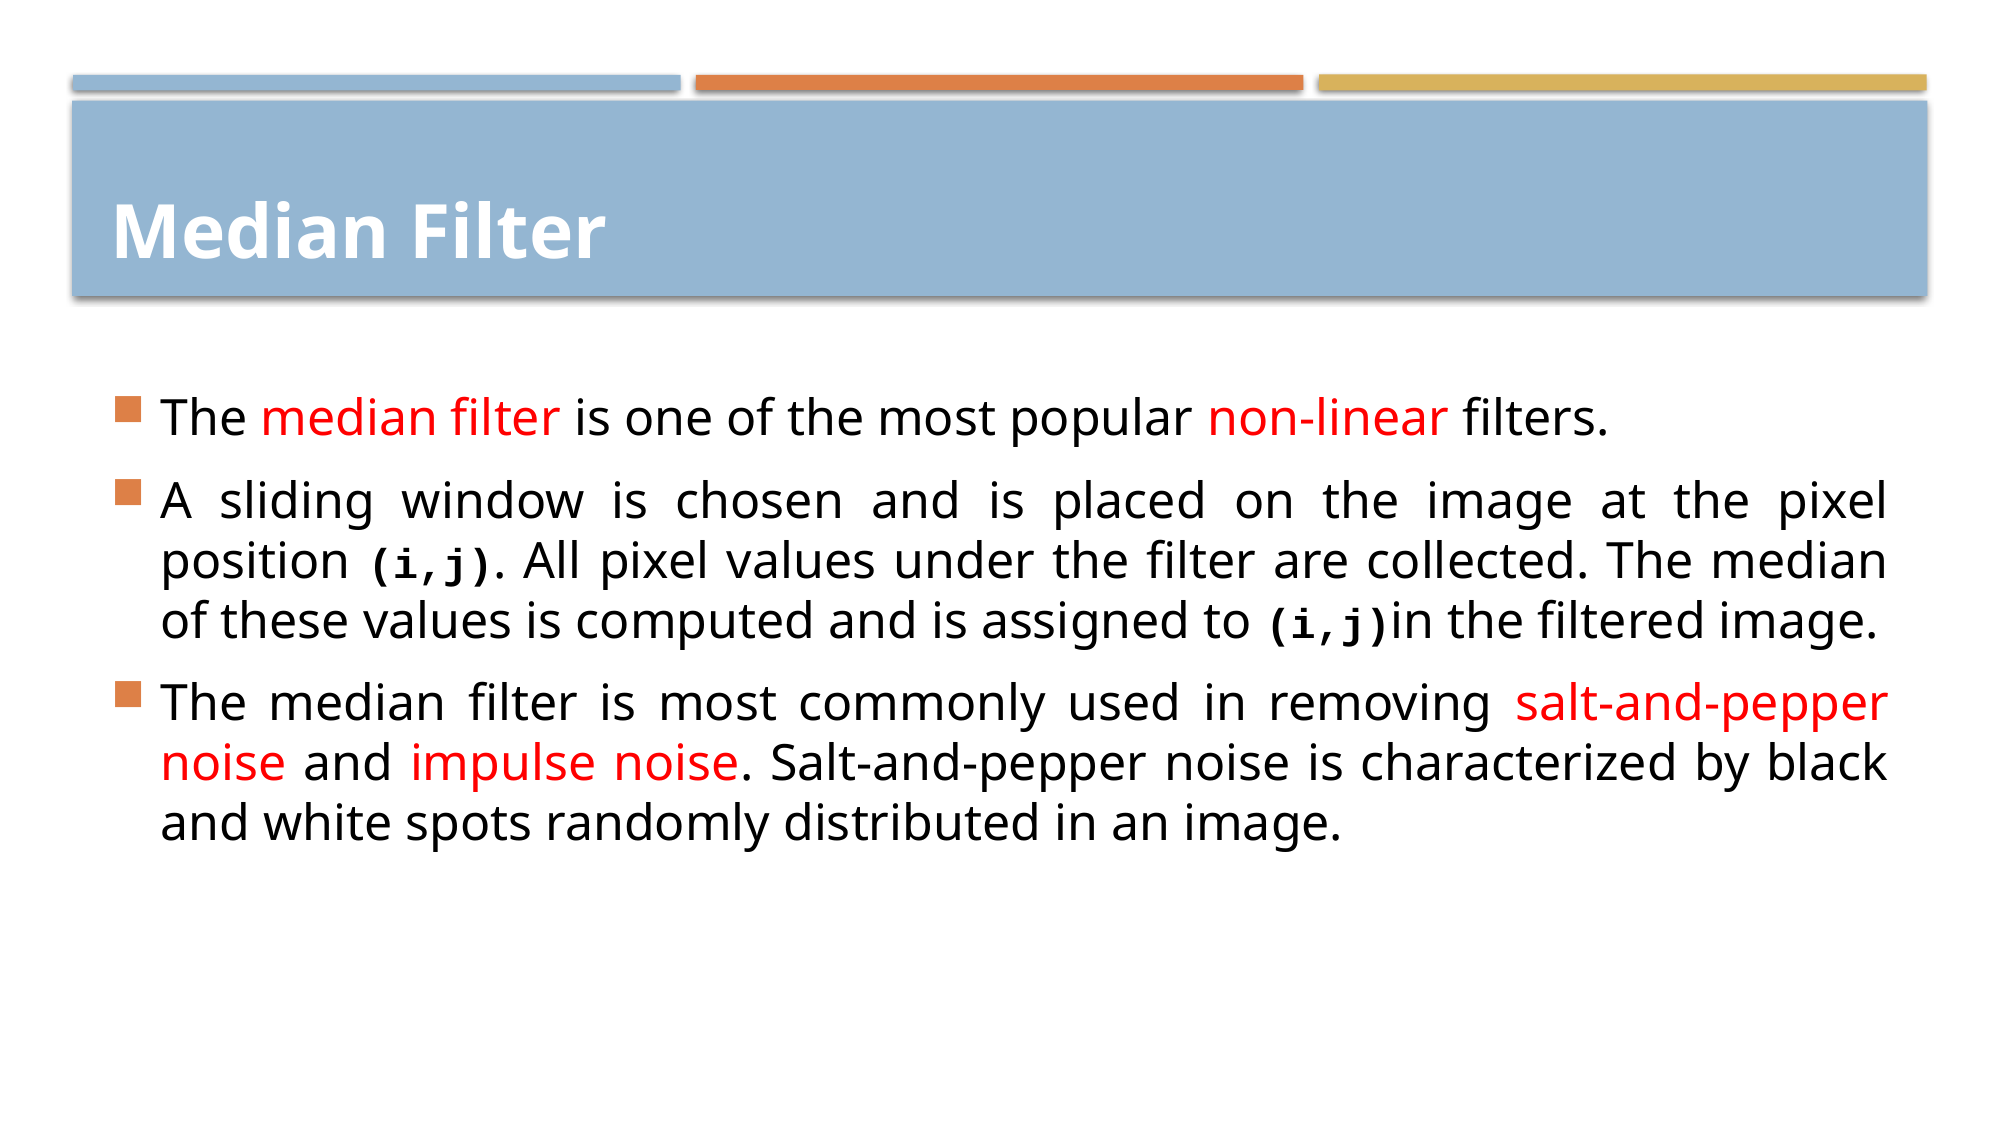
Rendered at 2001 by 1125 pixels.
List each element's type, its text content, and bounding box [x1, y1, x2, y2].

title Median Filter [95, 115, 1905, 282]
list The median filter is one of the most popular non-linear filters. A sliding window is chosen and is placed on the image at the pixel position (i,j). All pixel values under the filter are collected. The median of these values is computed and is assigned to (i,j)in the filtered image. The median filter is most commonly used in removing salt-and-pepper noise and impulse noise. Salt-and-pepper noise is characterized by black and white spots randomly distributed in an image. [95, 357, 1905, 962]
